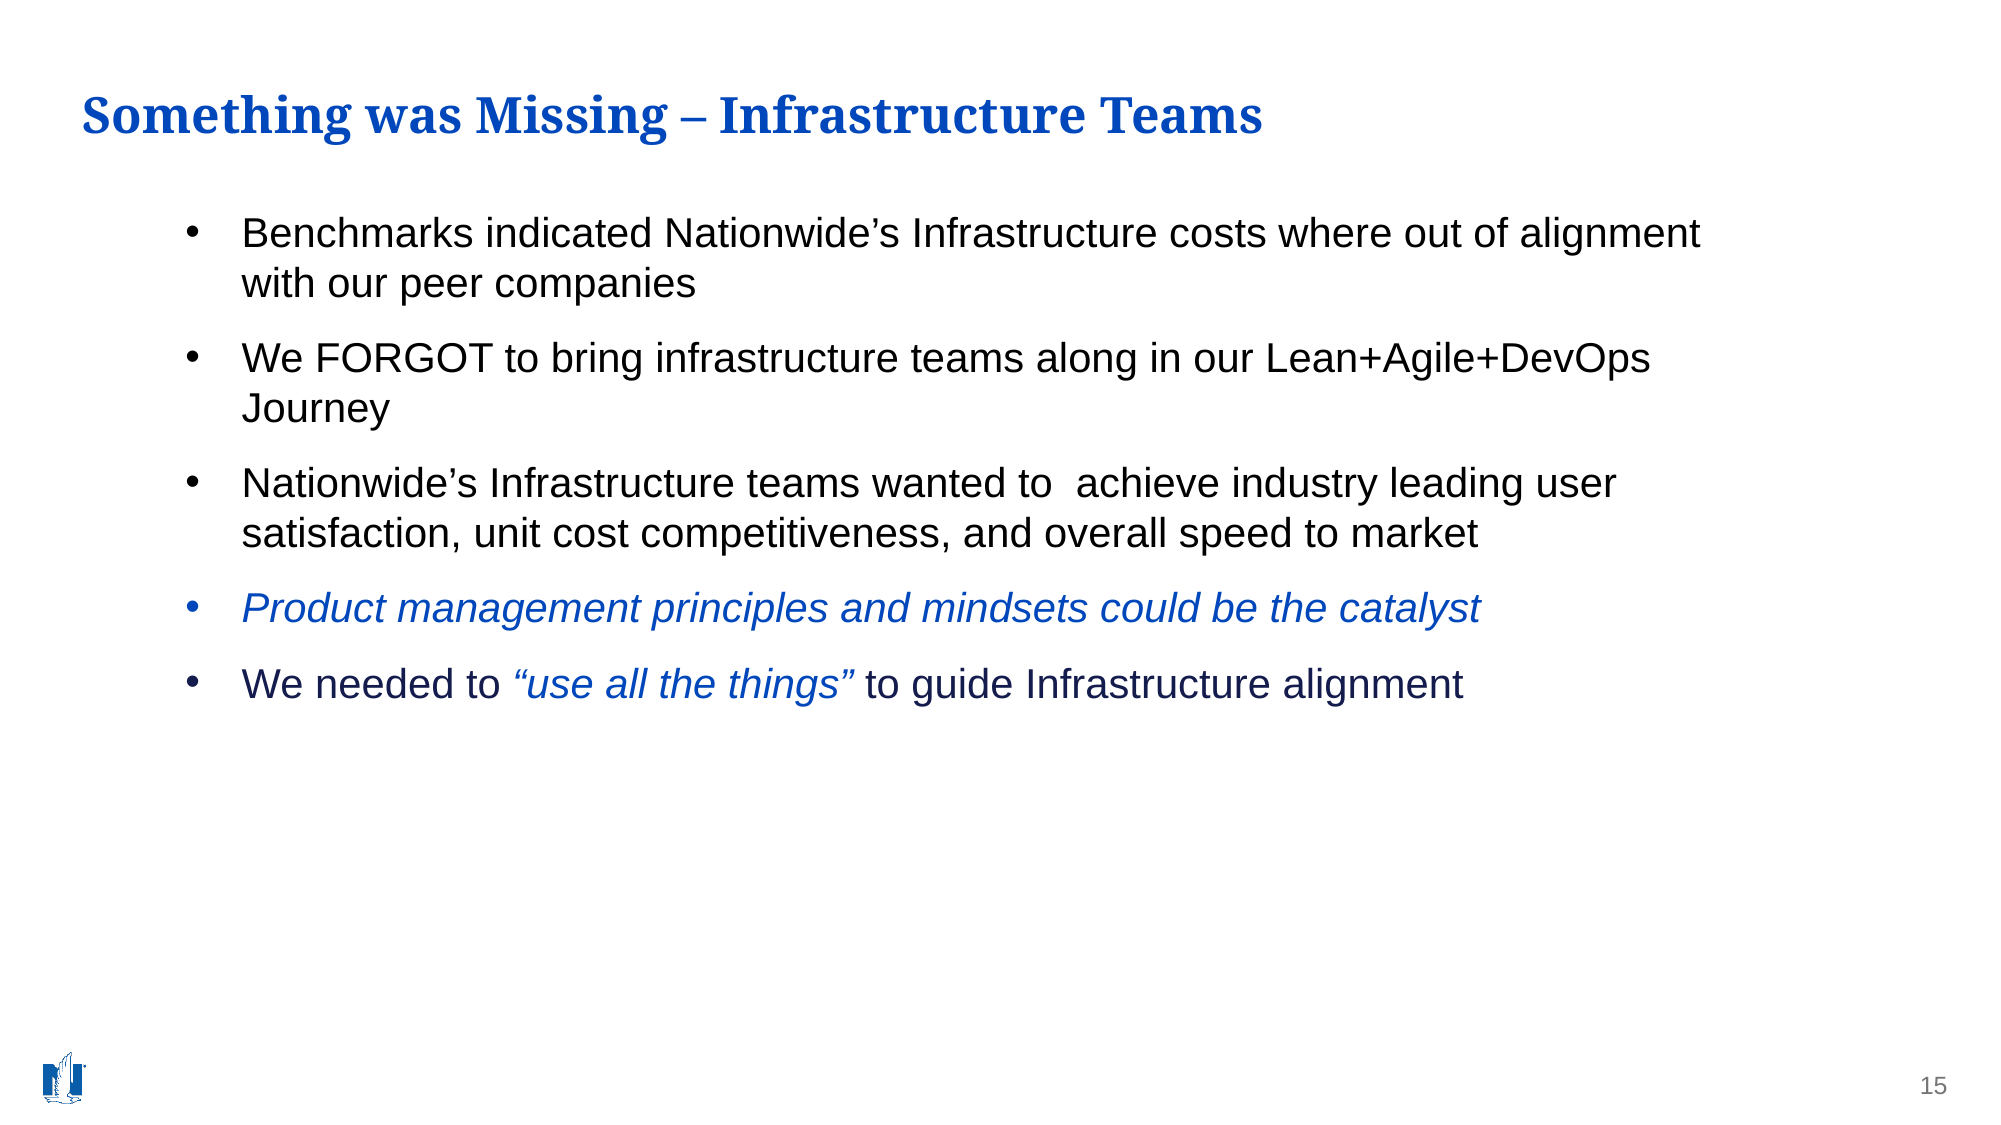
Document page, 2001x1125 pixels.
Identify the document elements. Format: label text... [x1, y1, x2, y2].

picture [43, 1052, 86, 1104]
list Benchmarks indicated Nationwide’s Infrastructure costs where out of alignment with our peer companies We FORGOT to bring infrastructure teams along in our Lean+Agile+DevOps Journey Nationwide’s Infrastructure teams wanted to achieve industry leading user satisfaction, unit cost competitiveness, and overall speed to market Product management principles and mindsets could be the catalyst We needed to “use all the things” to guide Infrastructure alignment [35, 205, 1783, 920]
title Something was Missing – Infrastructure Teams [82, 90, 1918, 244]
slide_number 15 [1822, 1073, 1948, 1105]
